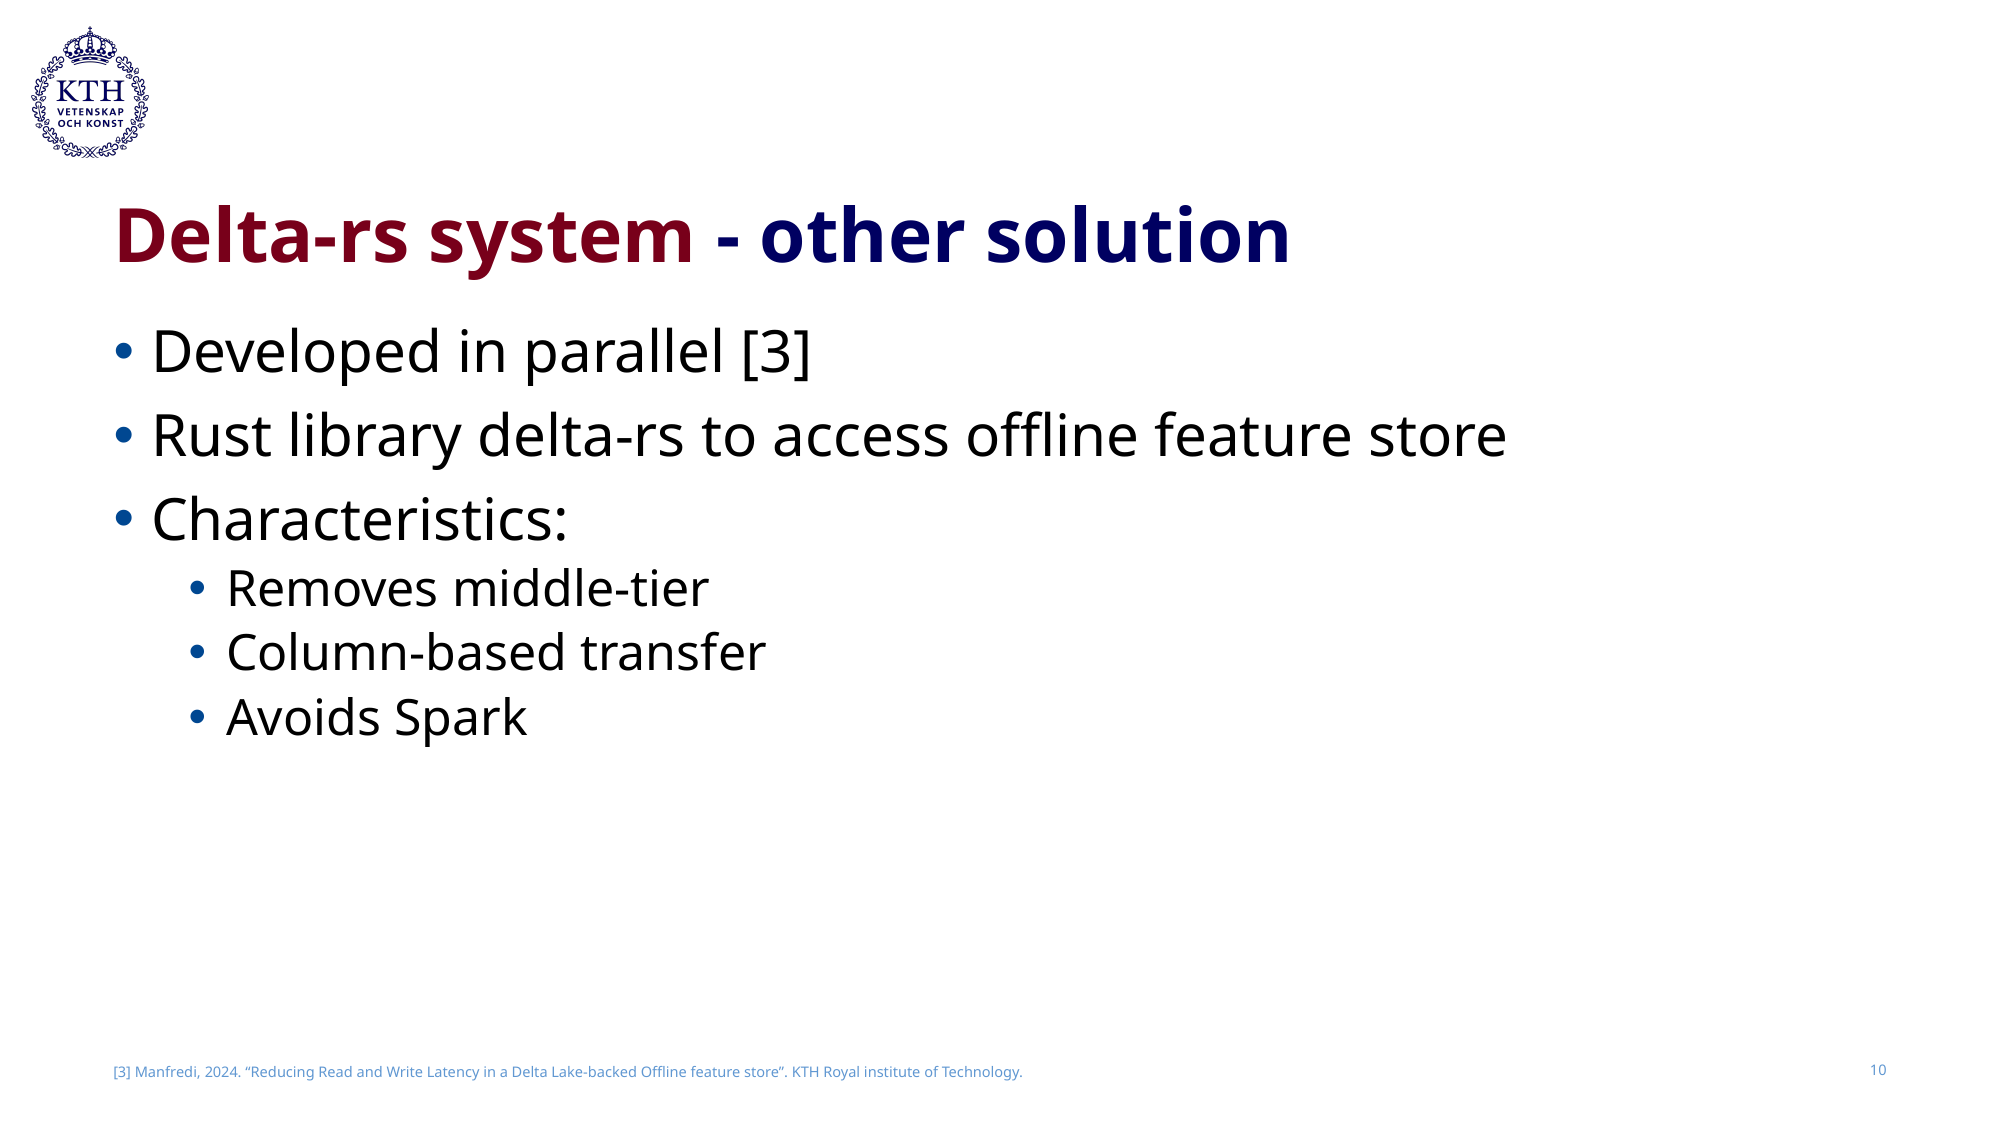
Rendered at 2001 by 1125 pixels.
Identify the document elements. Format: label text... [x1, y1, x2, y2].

title Delta-rs system - other solution [98, 179, 1902, 273]
slide_number 10 [1464, 1063, 1902, 1078]
text_box [3] Manfredi, 2024. “Reducing Read and Write Latency in a Delta Lake-backed Offline feature store”. KTH Royal institute of Technology. [98, 1059, 1281, 1101]
list Developed in parallel [3] Rust library delta-rs to access offline feature store Characteristics: Removes middle-tier Column-based transfer Avoids Spark [98, 314, 1902, 1038]
picture [31, 26, 149, 158]
